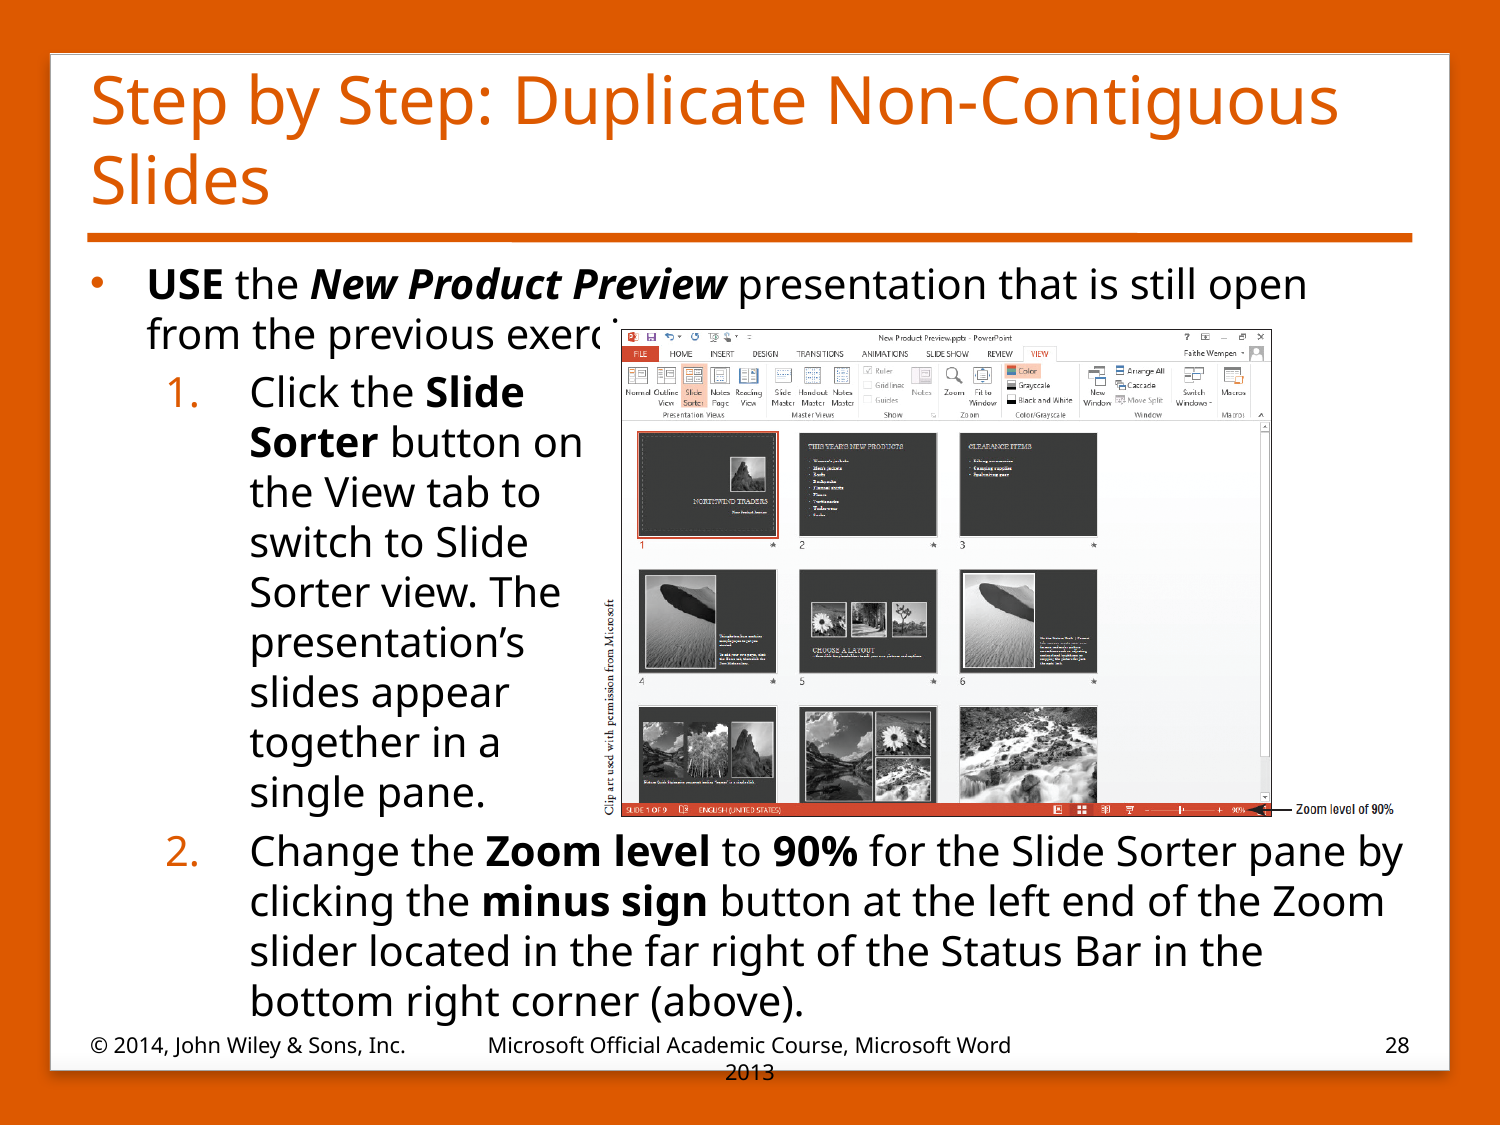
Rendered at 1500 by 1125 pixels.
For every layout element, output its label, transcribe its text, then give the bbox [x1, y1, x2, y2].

slide_number © 2014, John Wiley & Sons, Inc. [74, 1024, 426, 1103]
title Step by Step: Duplicate Non-Contiguous Slides [74, 74, 1426, 226]
picture [599, 324, 1409, 821]
list USE the New Product Preview presentation that is still open from the previous exercise. Click the Slide Sorter button on the View tab to switch to Slide Sorter view. The presentation’s slides appear together in a single pane. Change the Zoom level to 90% for the Slide Sorter pane by clicking the minus sign button at the left end of the Zoom slider located in the far right of the Status Bar in the bottom right corner (above). [75, 249, 1425, 1063]
slide_number 28 [1074, 1024, 1426, 1103]
footer Microsoft Official Academic Course, Microsoft Word 2013 [449, 1024, 1051, 1103]
